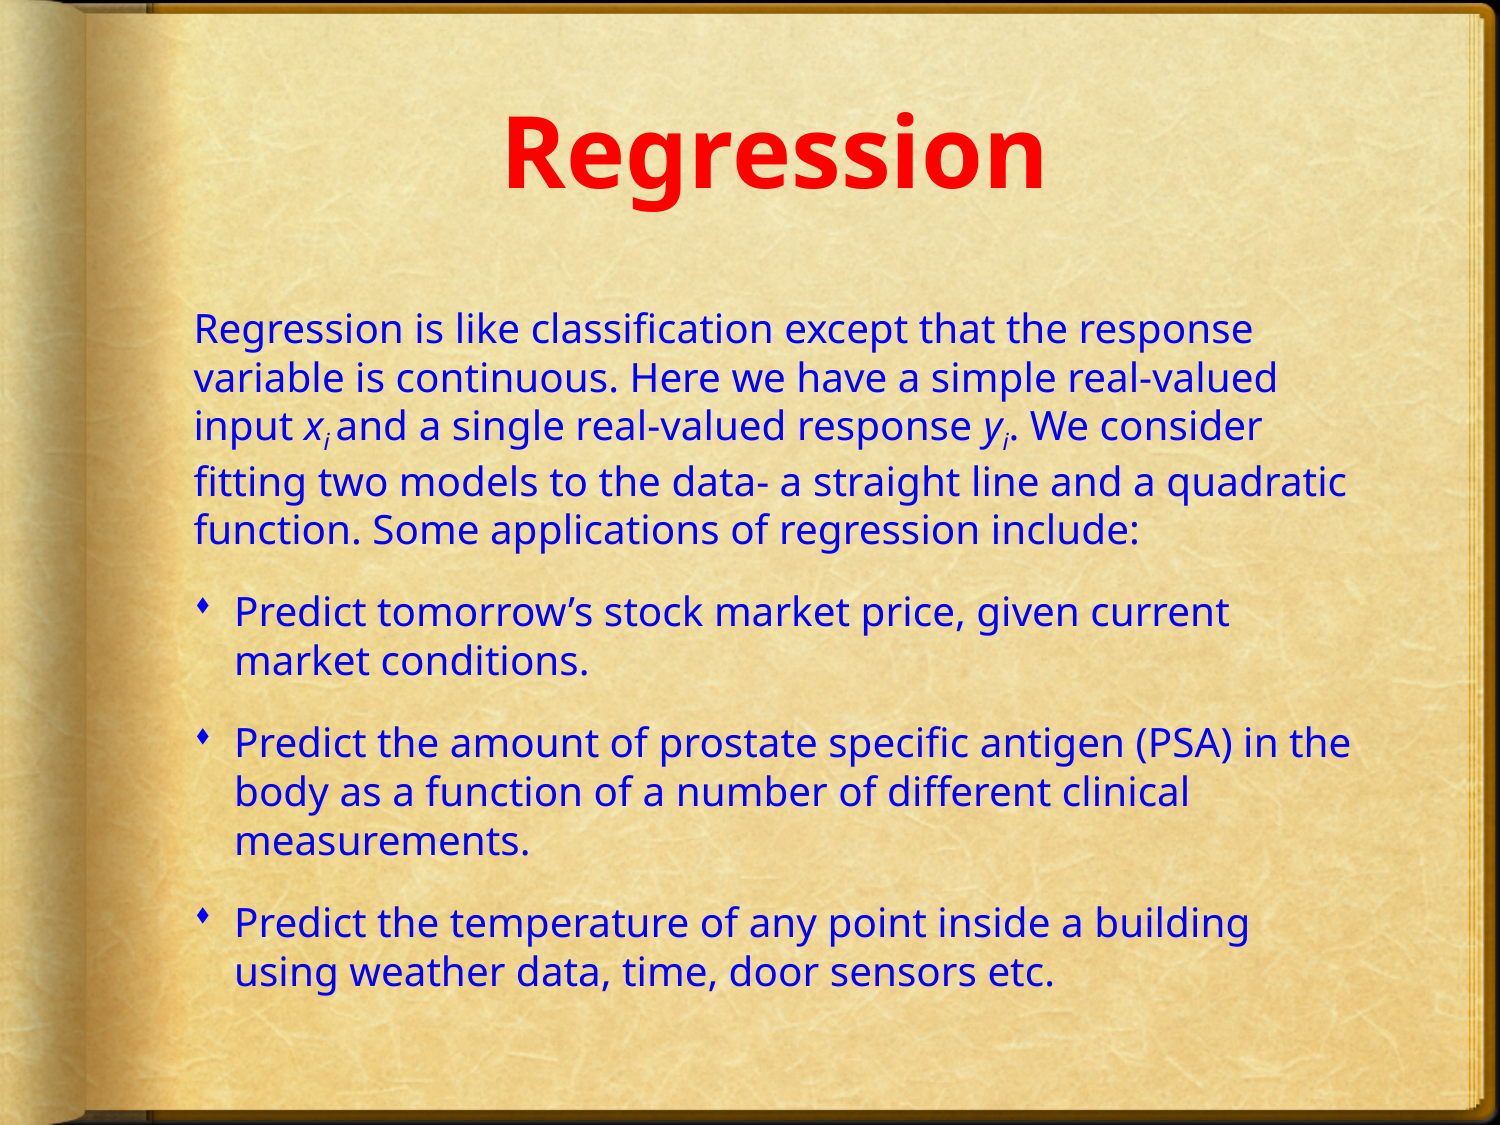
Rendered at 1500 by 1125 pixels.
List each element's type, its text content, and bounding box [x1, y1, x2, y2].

picture [0, 0, 1500, 1125]
list Regression is like classification except that the response variable is continuous. Here we have a simple real-valued input xi and a single real-valued response yi. We consider fitting two models to the data- a straight line and a quadratic function. Some applications of regression include: Predict tomorrow’s stock market price, given current market conditions. Predict the amount of prostate specific antigen (PSA) in the body as a function of a number of different clinical measurements. Predict the temperature of any point inside a building using weather data, time, door sensors etc. [178, 295, 1372, 1005]
title Regression [178, 45, 1372, 265]
